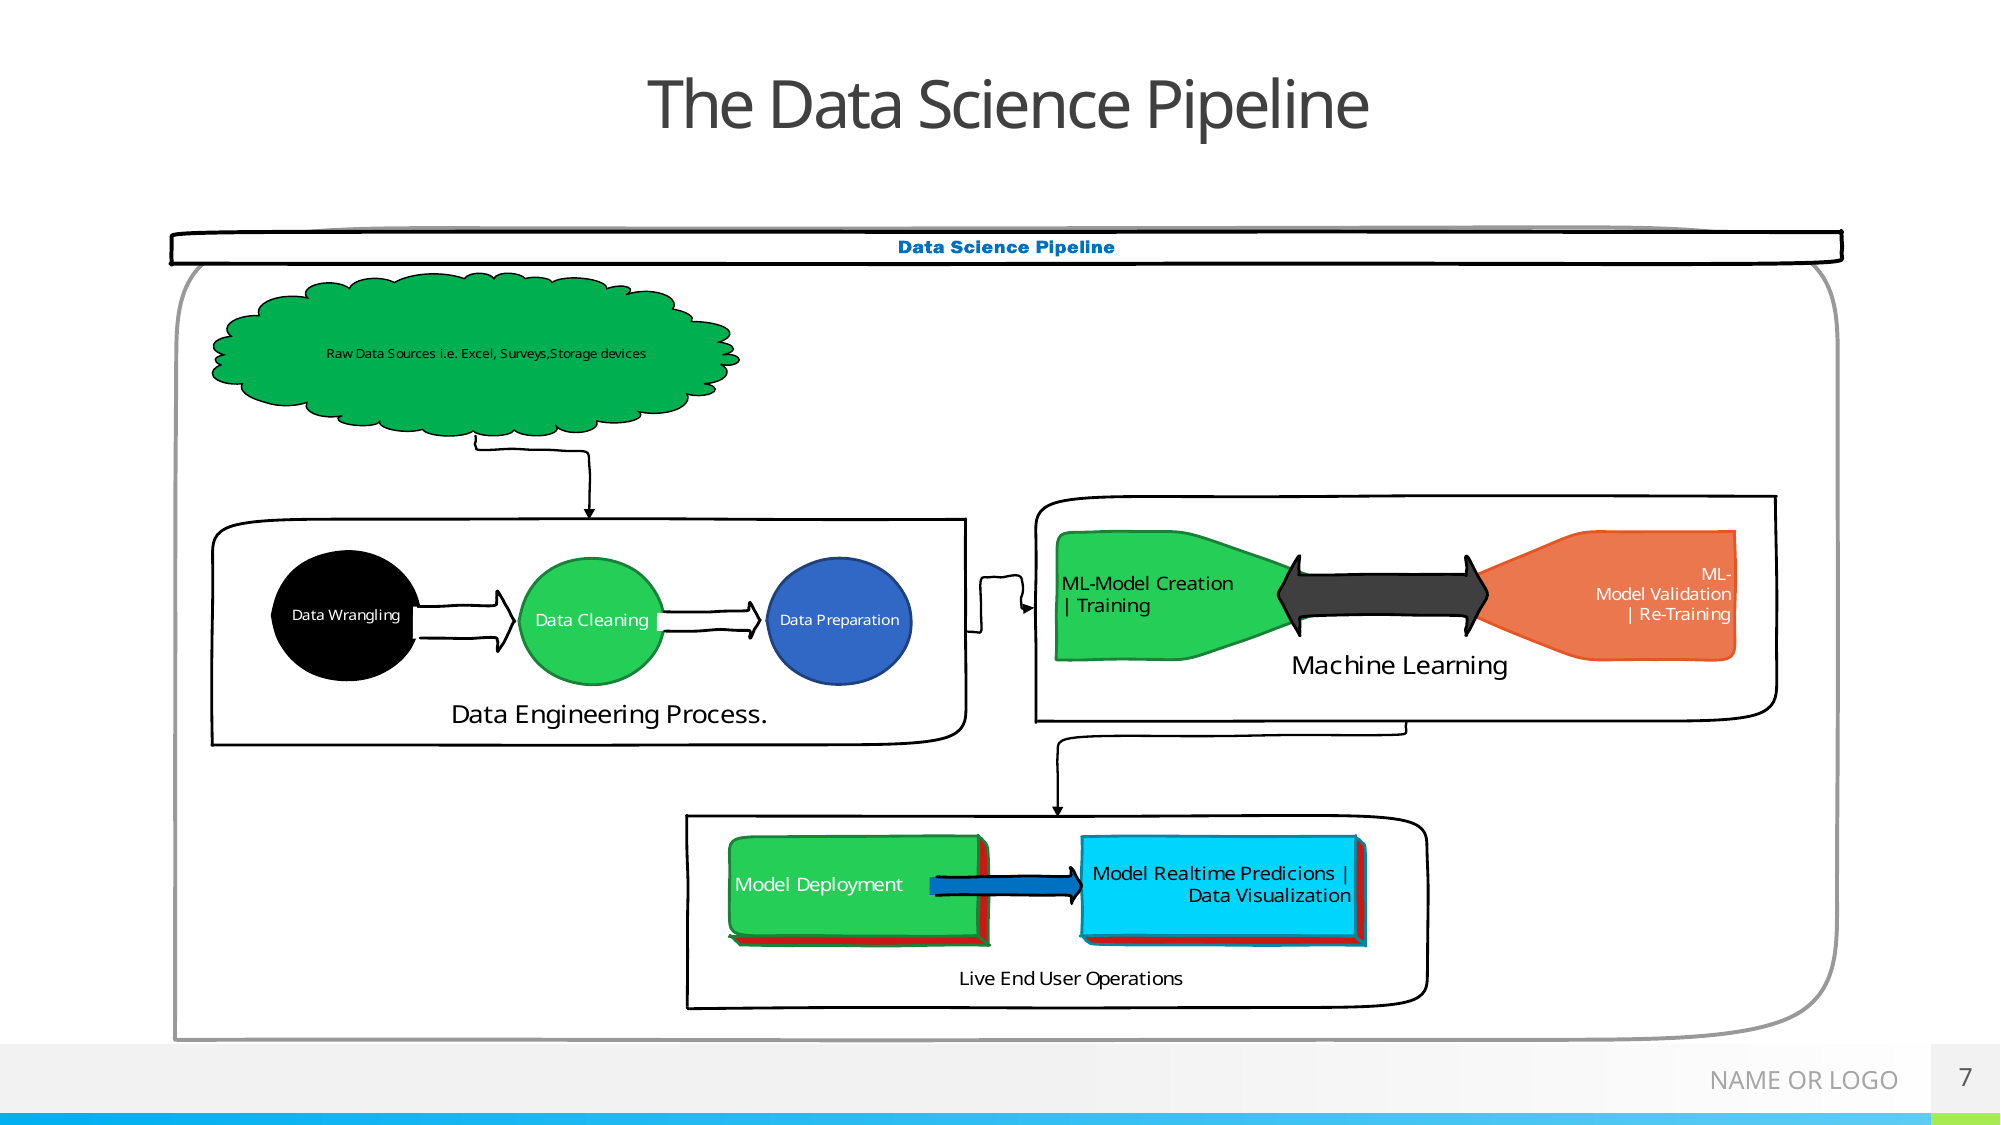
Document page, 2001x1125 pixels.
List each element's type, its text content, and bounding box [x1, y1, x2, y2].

title The Data Science Pipeline [70, 70, 1932, 141]
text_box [0, 141, 2000, 1125]
